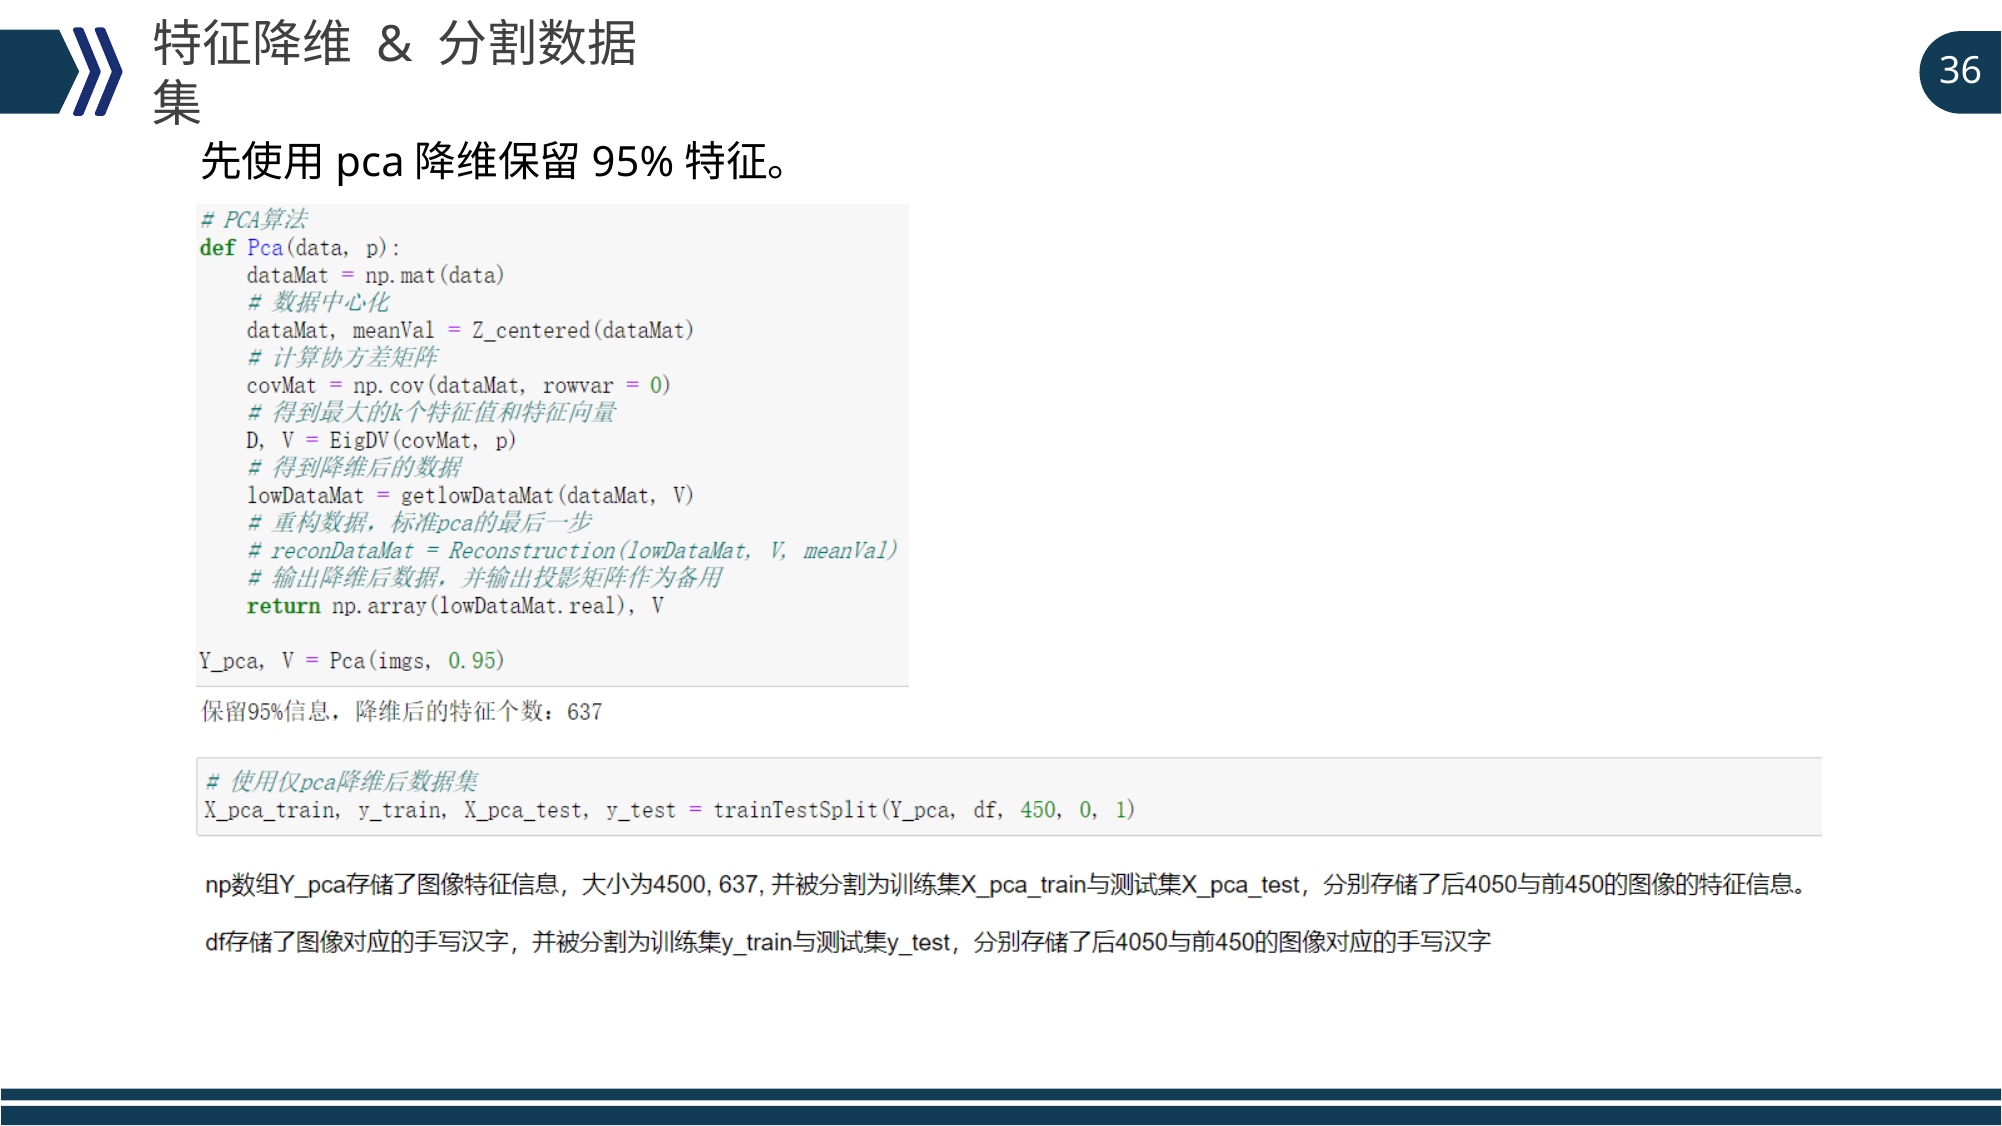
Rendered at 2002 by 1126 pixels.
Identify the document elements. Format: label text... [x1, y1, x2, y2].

list 特征降维 & 分割数据集 [138, 36, 694, 107]
picture [185, 750, 1823, 968]
slide_number 36 [1911, 41, 2001, 102]
picture [196, 204, 909, 736]
text_box 先使用pca降维保留95%特征。 [185, 127, 1509, 193]
